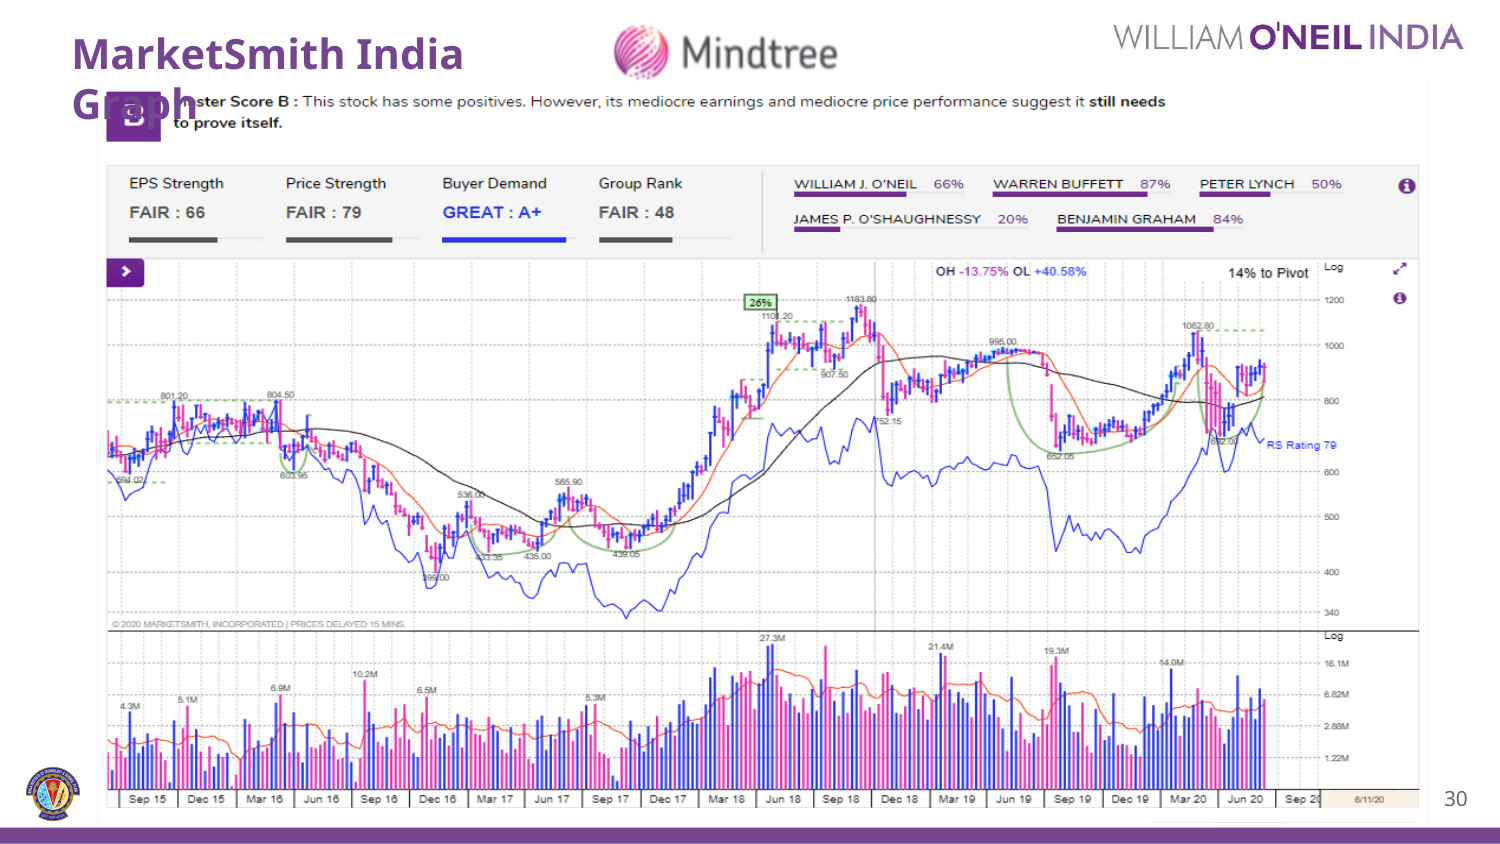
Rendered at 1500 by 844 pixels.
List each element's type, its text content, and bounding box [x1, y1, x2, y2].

text_box MarketSmith India Graph [56, 12, 573, 78]
slide_number ‹#› [1392, 767, 1483, 833]
picture [26, 767, 80, 821]
picture [89, 1, 1479, 823]
